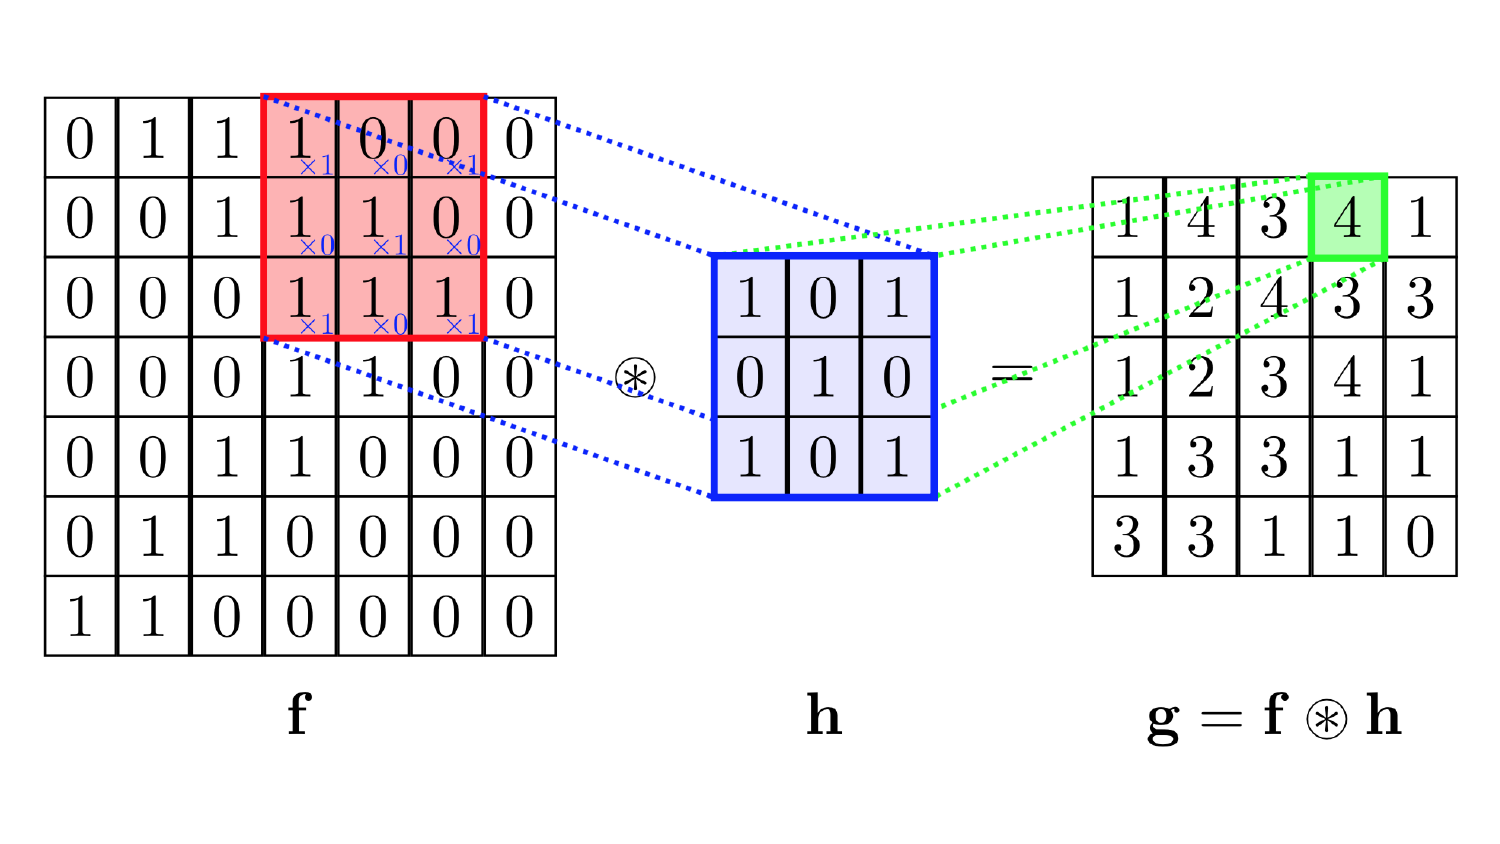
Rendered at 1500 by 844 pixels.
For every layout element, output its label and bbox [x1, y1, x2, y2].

picture [24, 78, 1476, 766]
